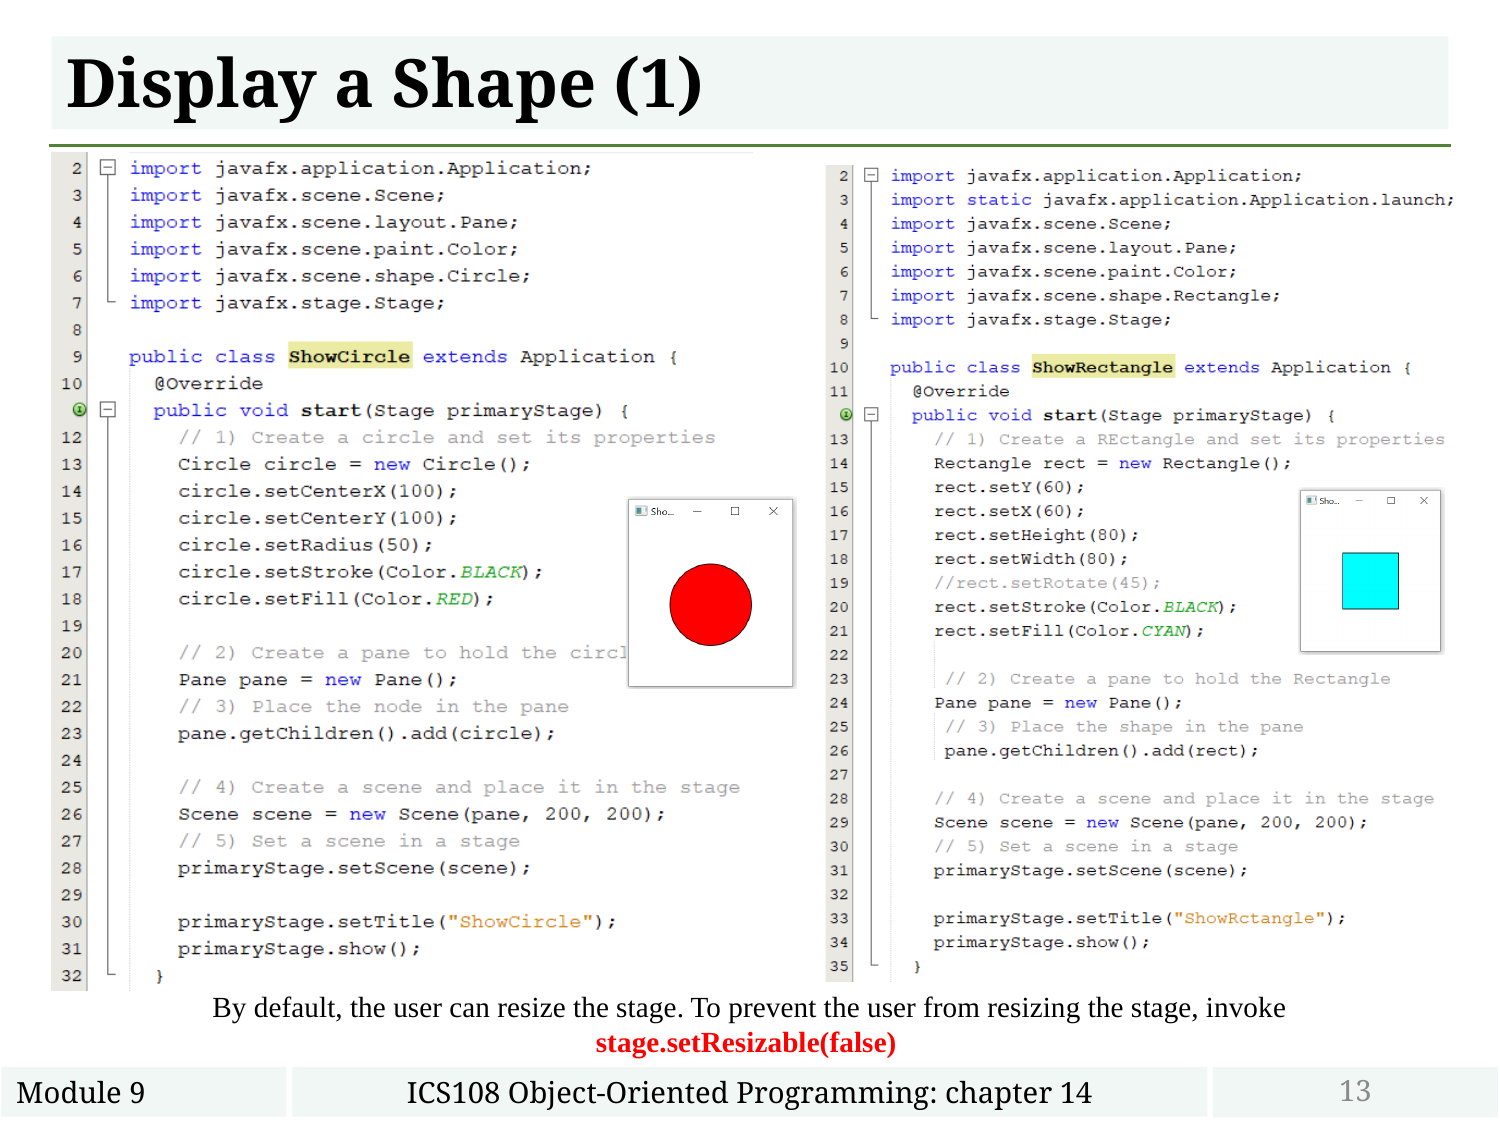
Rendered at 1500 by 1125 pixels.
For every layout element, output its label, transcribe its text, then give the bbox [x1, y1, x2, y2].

picture [825, 165, 1468, 982]
slide_number 13 [1212, 1066, 1498, 1118]
picture [51, 152, 797, 992]
text_box By default, the user can resize the stage. To prevent the user from resizing the stage, invoke stage.setResizable(false) [188, 981, 1312, 1066]
title Display a Shape (1) [51, 36, 1449, 130]
